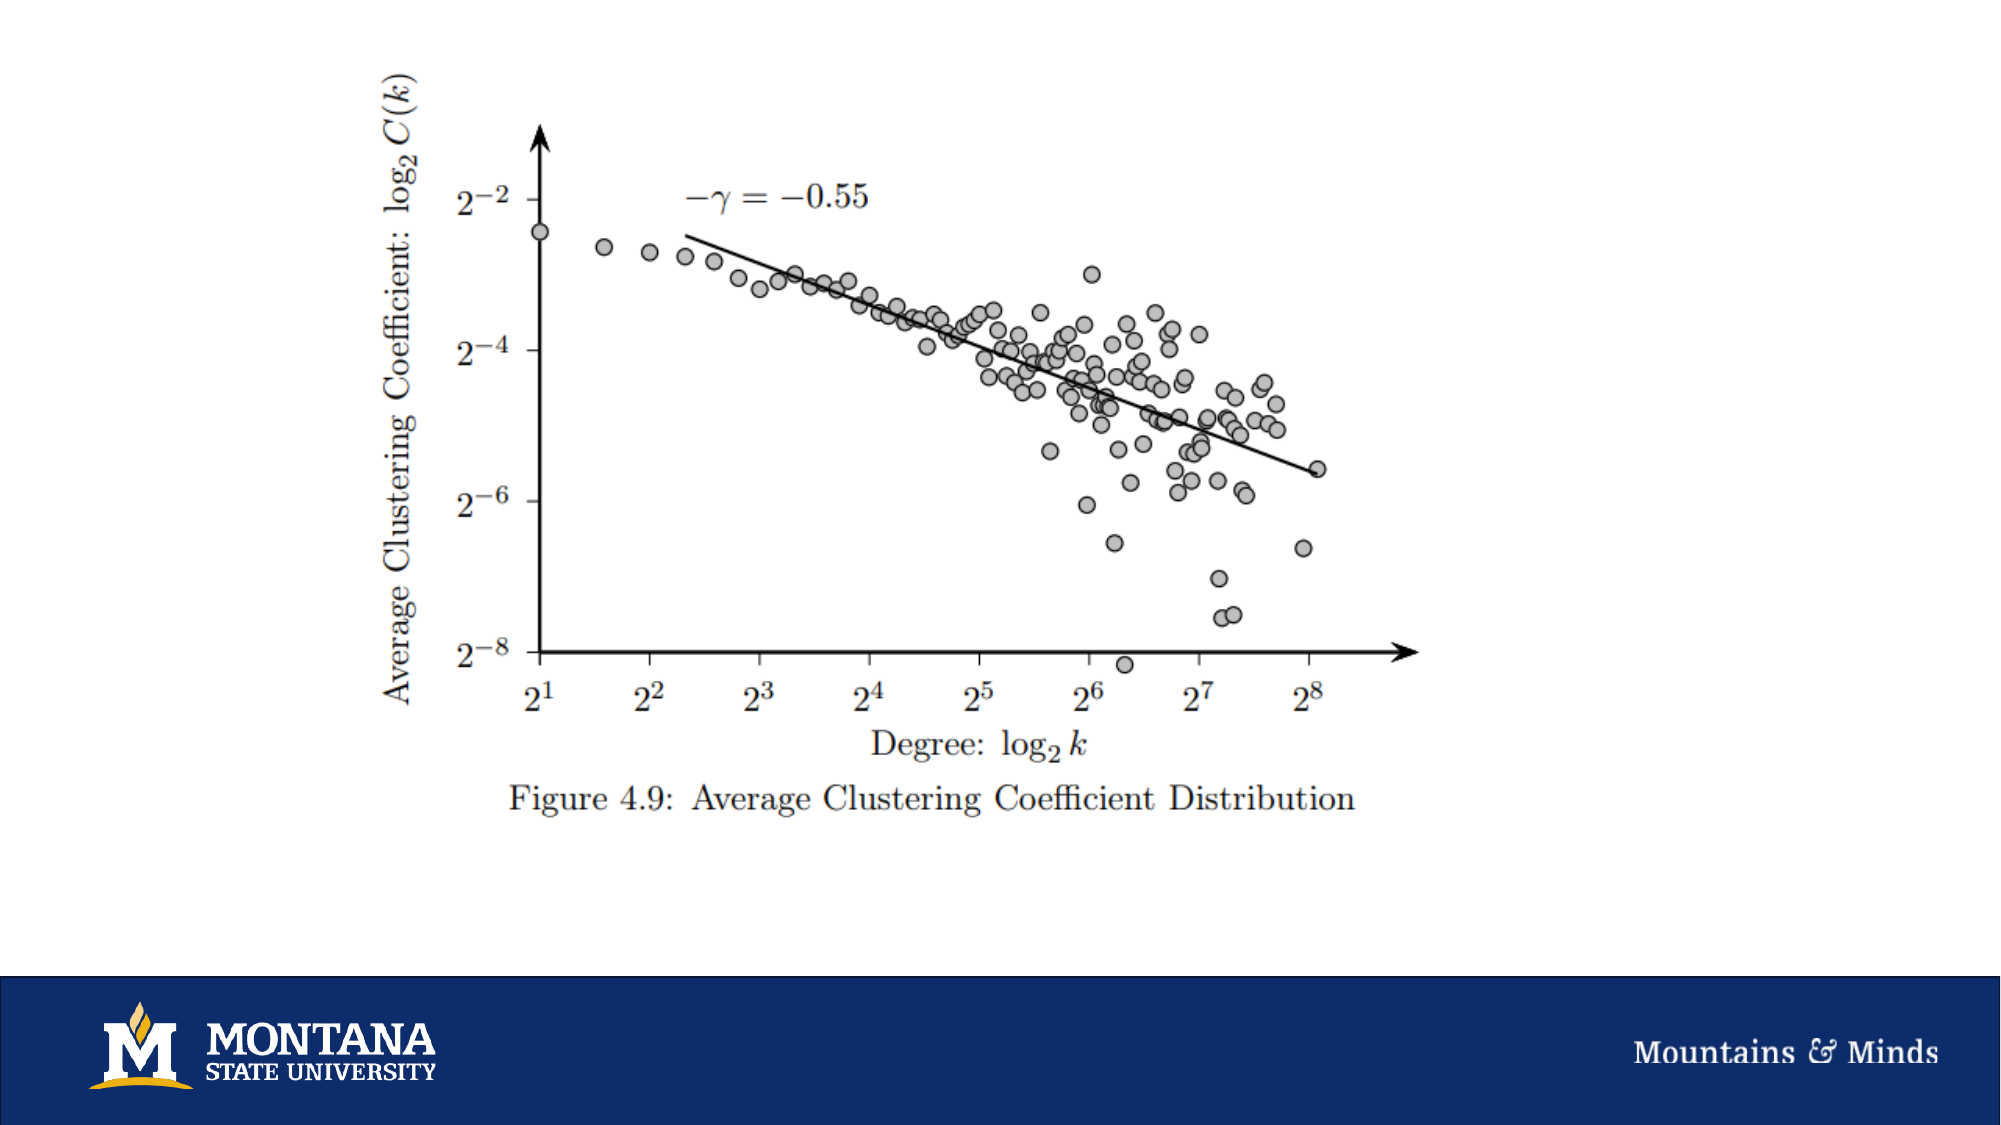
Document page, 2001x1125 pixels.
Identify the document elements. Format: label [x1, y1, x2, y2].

picture [345, 65, 1654, 827]
